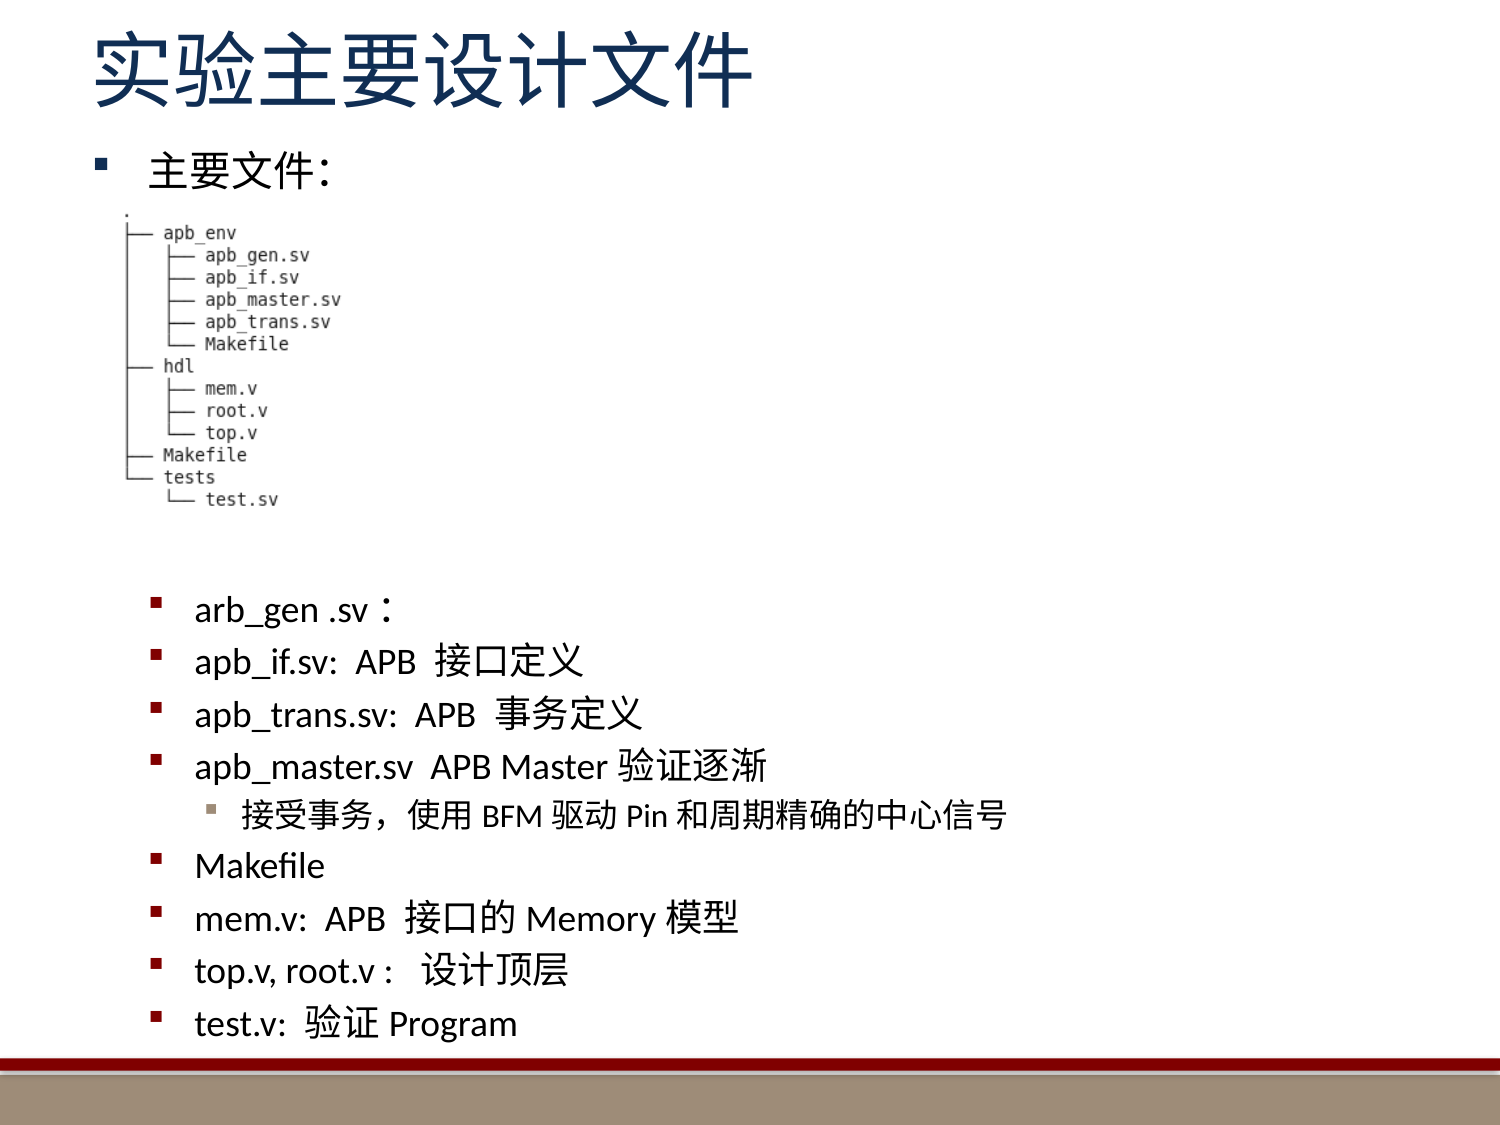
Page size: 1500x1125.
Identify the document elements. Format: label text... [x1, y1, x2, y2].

picture [123, 207, 540, 519]
list 主要文件： arb_gen .sv： apb_if.sv: APB 接口定义 apb_trans.sv: APB 事务定义 apb_master.sv APB Master验证逐渐 接受事务，使用BFM驱动Pin和周期精确的中心信号 Makefile mem.v: APB 接口的Memory模型 top.v, root.v : 设计顶层 test.v: 验证Program [76, 136, 1427, 1012]
title 实验主要设计文件 [74, 0, 1426, 138]
